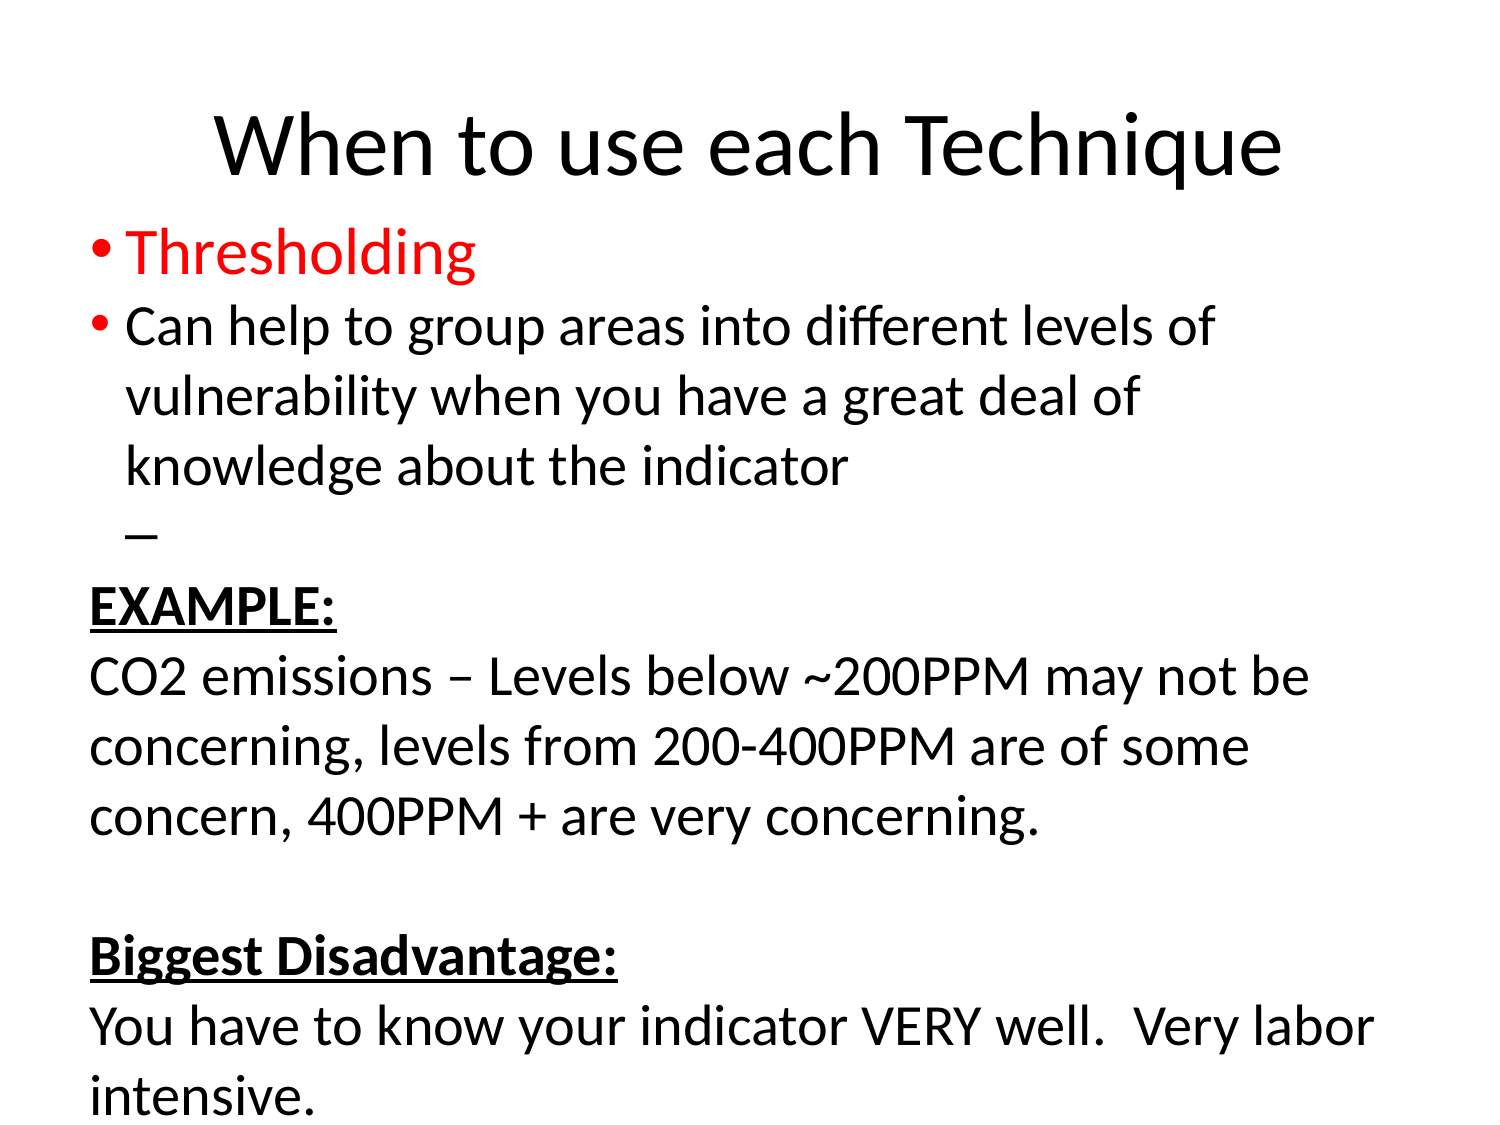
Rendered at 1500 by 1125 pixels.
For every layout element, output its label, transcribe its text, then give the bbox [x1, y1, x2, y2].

text_box Thresholding Can help to group areas into different levels of vulnerability when you have a great deal of knowledge about the indicator EXAMPLE: CO2 emissions – Levels below ~200PPM may not be concerning, levels from 200-400PPM are of some concern, 400PPM + are very concerning. Biggest Disadvantage: You have to know your indicator VERY well. Very labor intensive. [75, 200, 1425, 1018]
text_box When to use each Technique [75, 45, 1425, 200]
